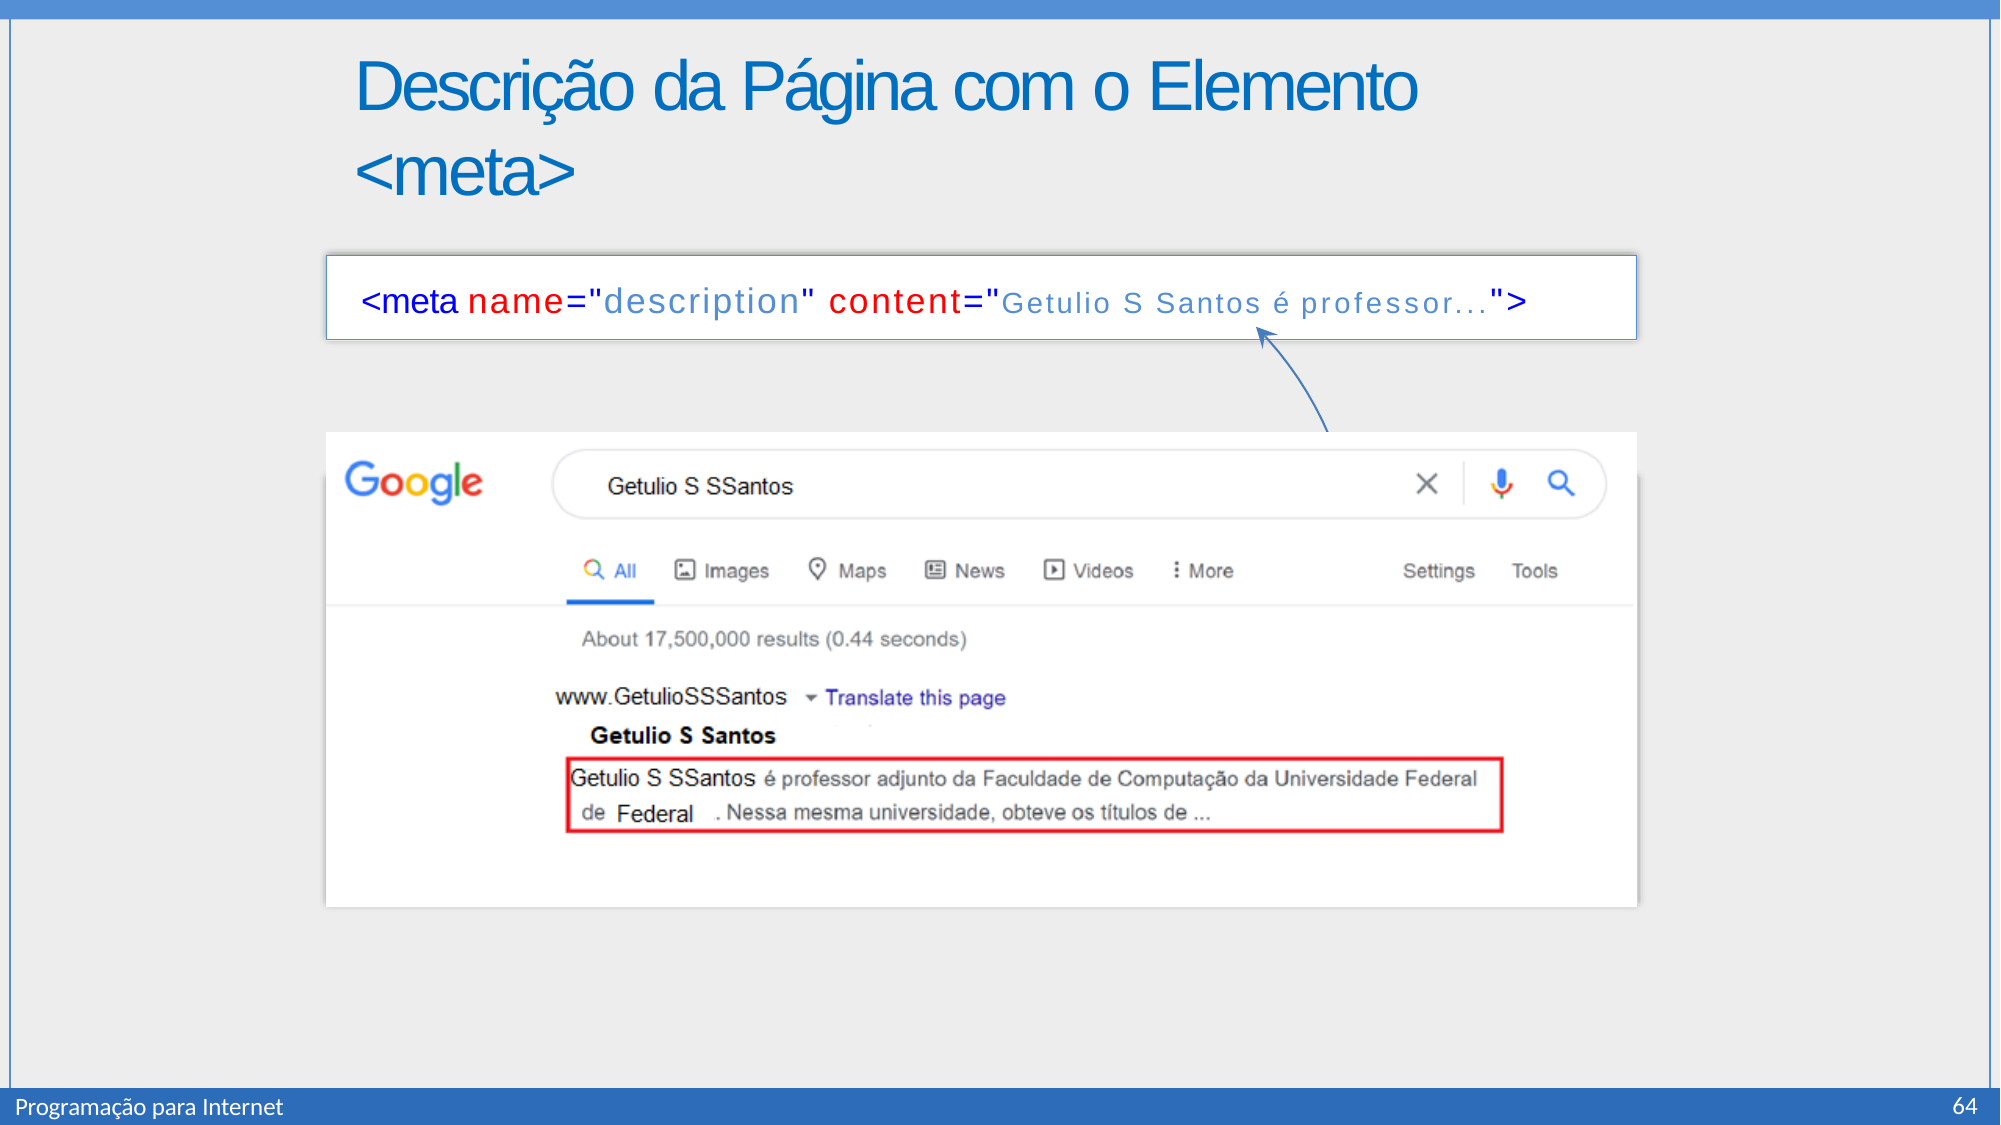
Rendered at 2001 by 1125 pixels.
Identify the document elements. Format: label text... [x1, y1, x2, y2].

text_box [315, 243, 1647, 326]
picture [326, 432, 1637, 907]
title Descrição da Página com o Elemento <meta> [352, 37, 1648, 228]
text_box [314, 326, 1648, 917]
slide_number 64 [1946, 1093, 1985, 1125]
text_box Programação para Internet [12, 1094, 291, 1121]
